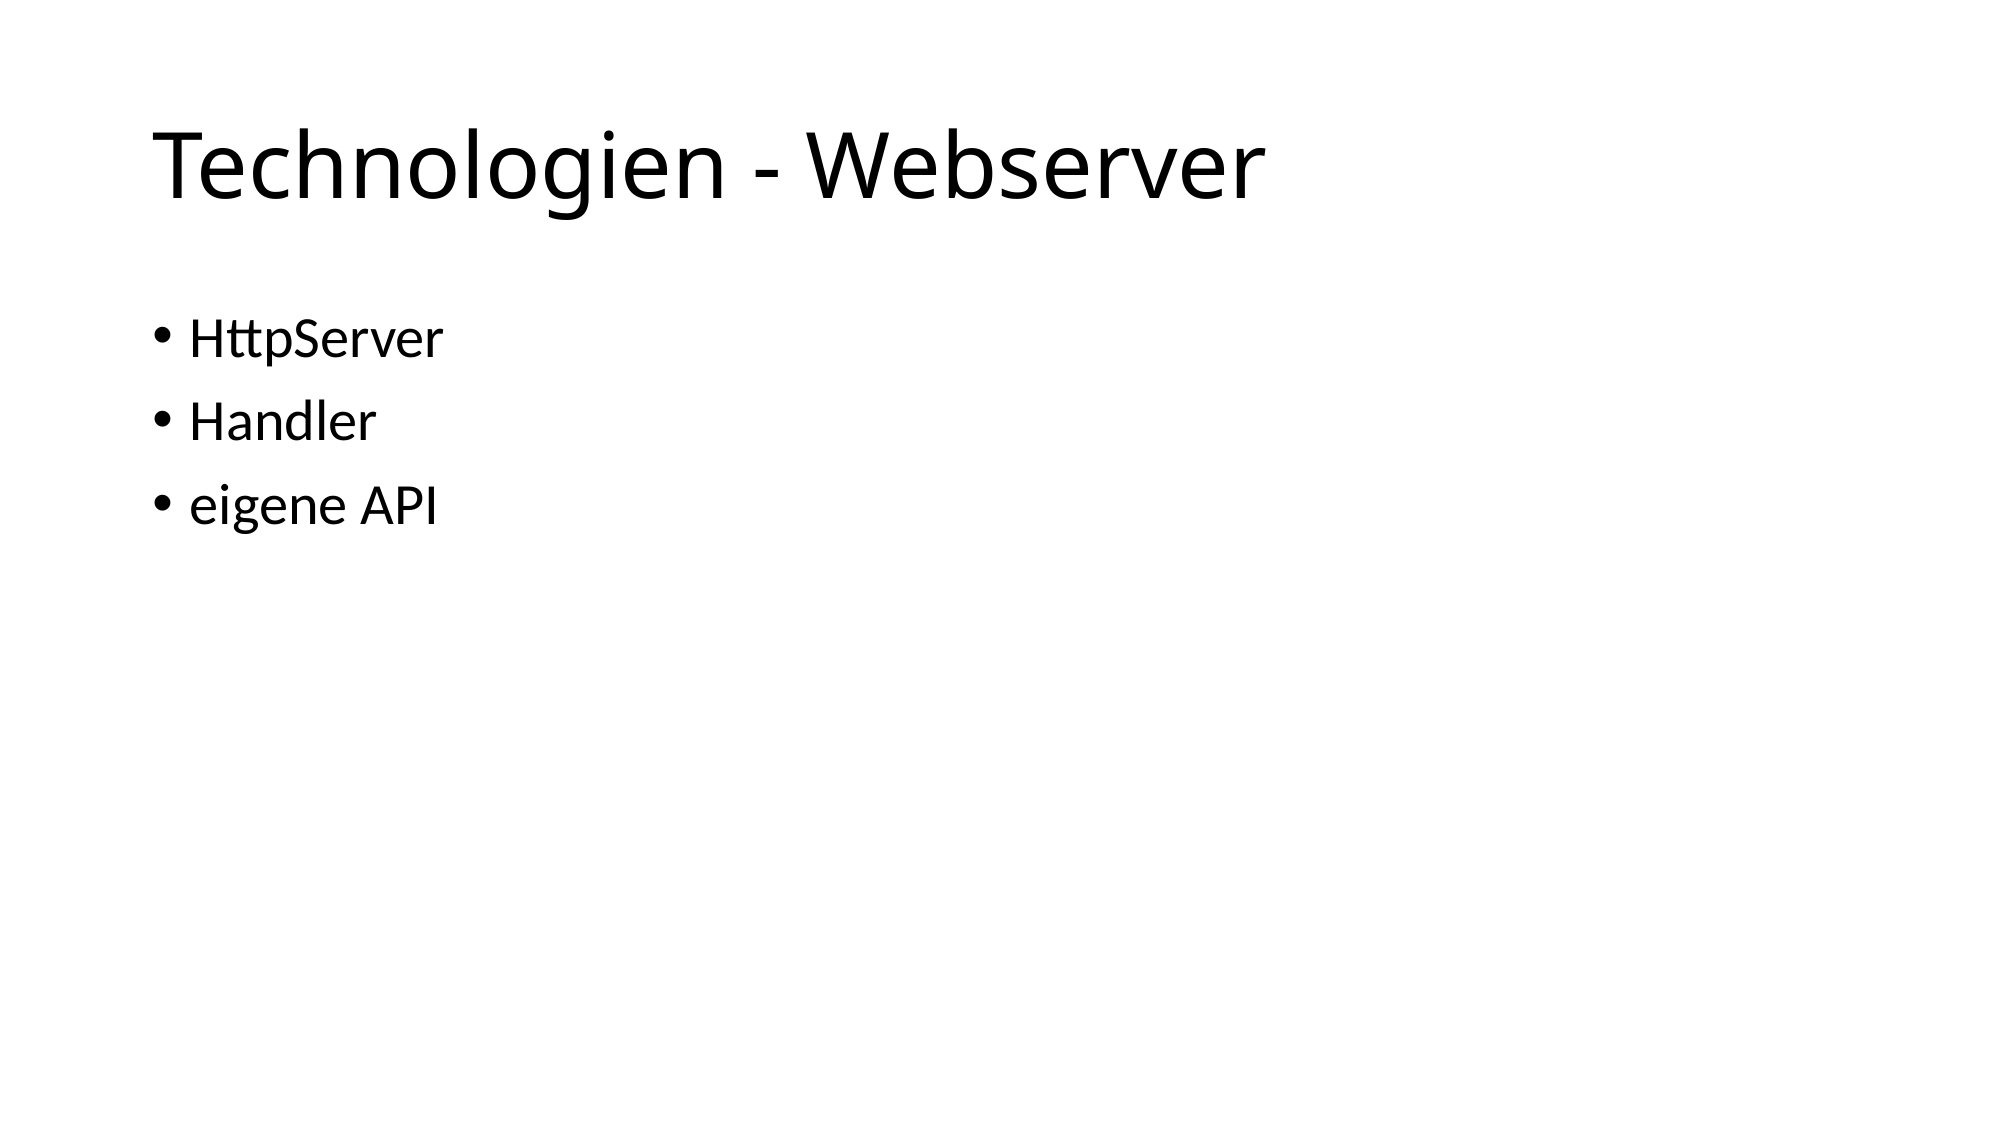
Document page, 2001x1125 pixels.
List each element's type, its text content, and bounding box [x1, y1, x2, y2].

title Technologien - Webserver [137, 59, 1863, 278]
list HttpServer Handler eigene API [137, 299, 1863, 1014]
